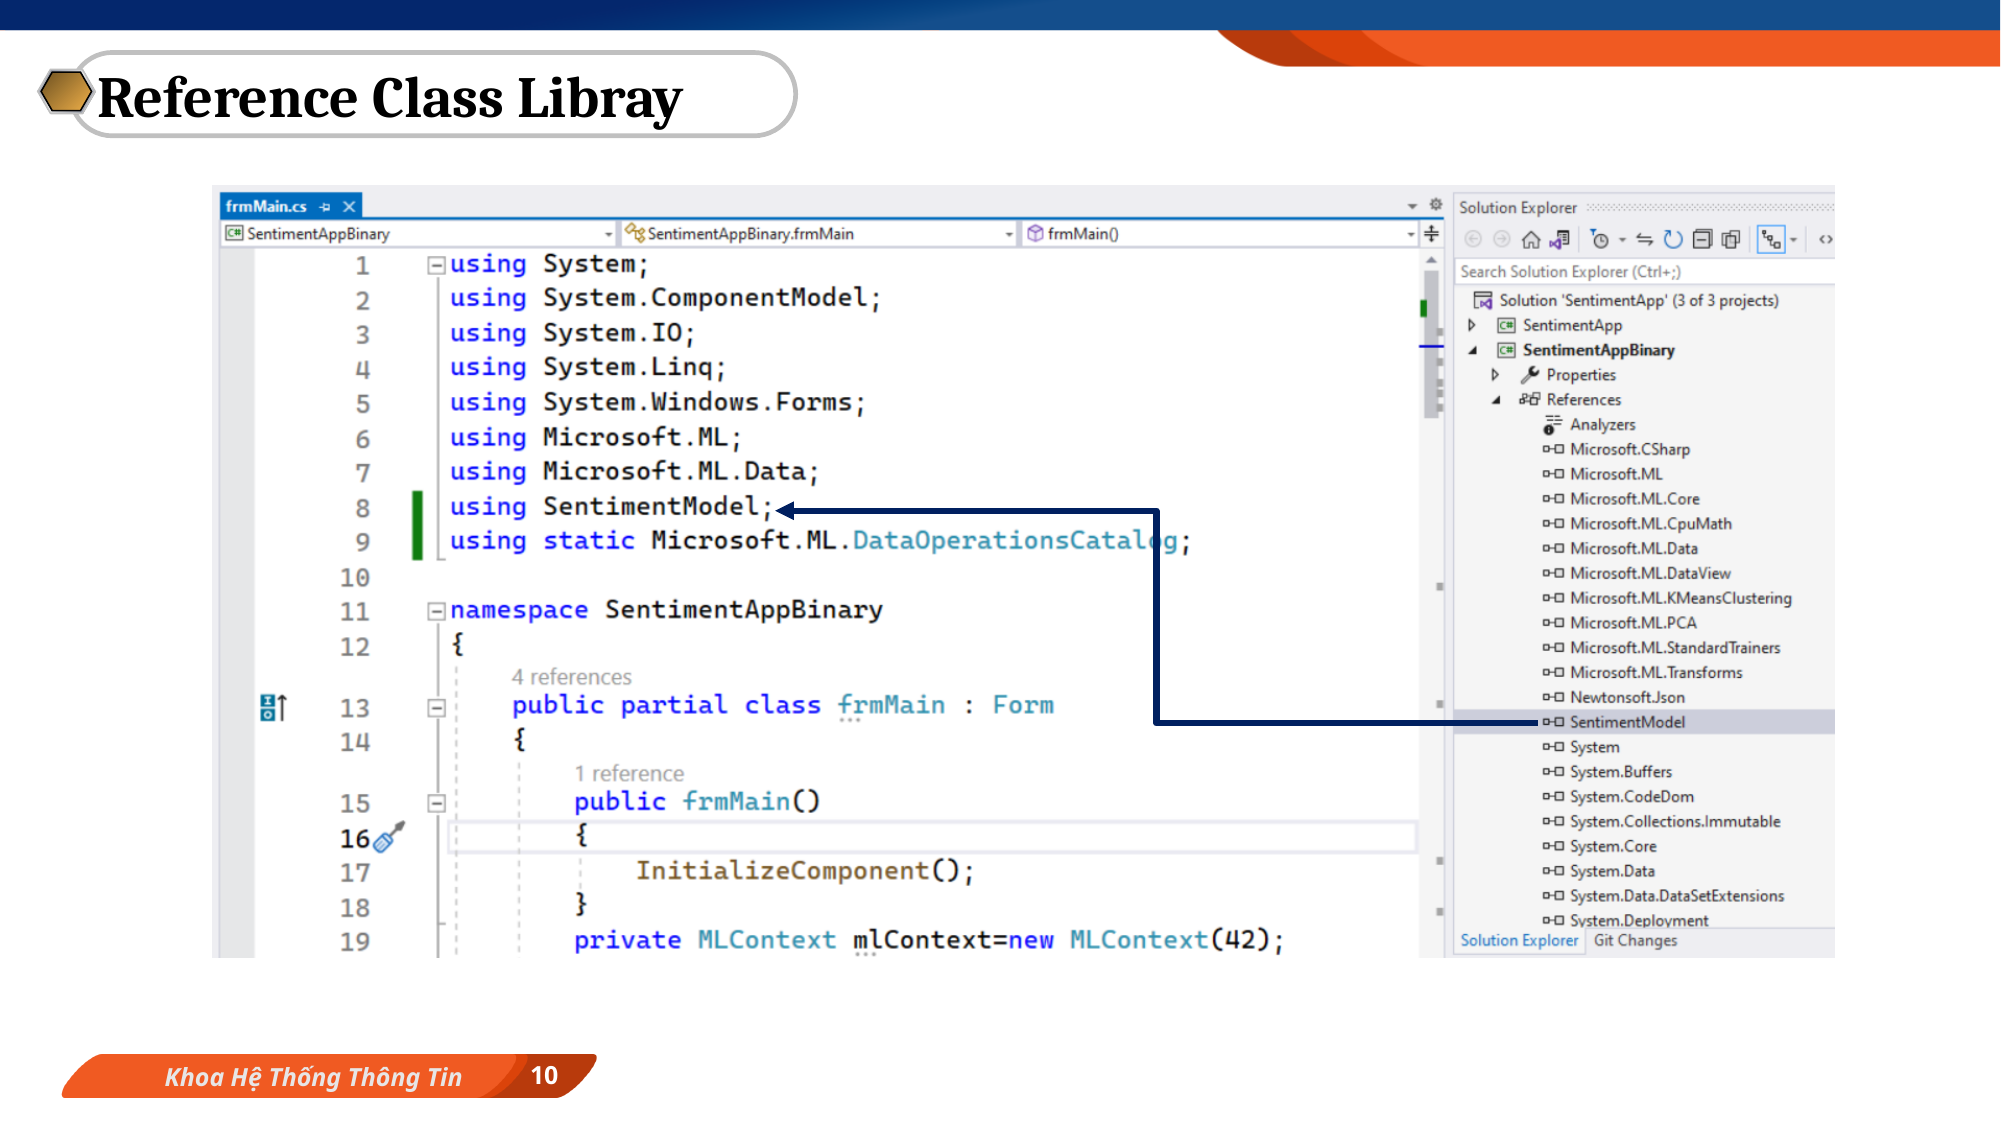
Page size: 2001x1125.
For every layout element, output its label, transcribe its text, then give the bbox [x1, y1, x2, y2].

picture [0, 0, 2001, 71]
picture [34, 1017, 624, 1125]
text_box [774, 510, 1538, 724]
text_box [37, 52, 796, 137]
footer Khoa Hệ Thống Thông Tin [119, 1054, 508, 1098]
slide_number 10 [508, 1046, 574, 1106]
picture [212, 185, 1835, 958]
